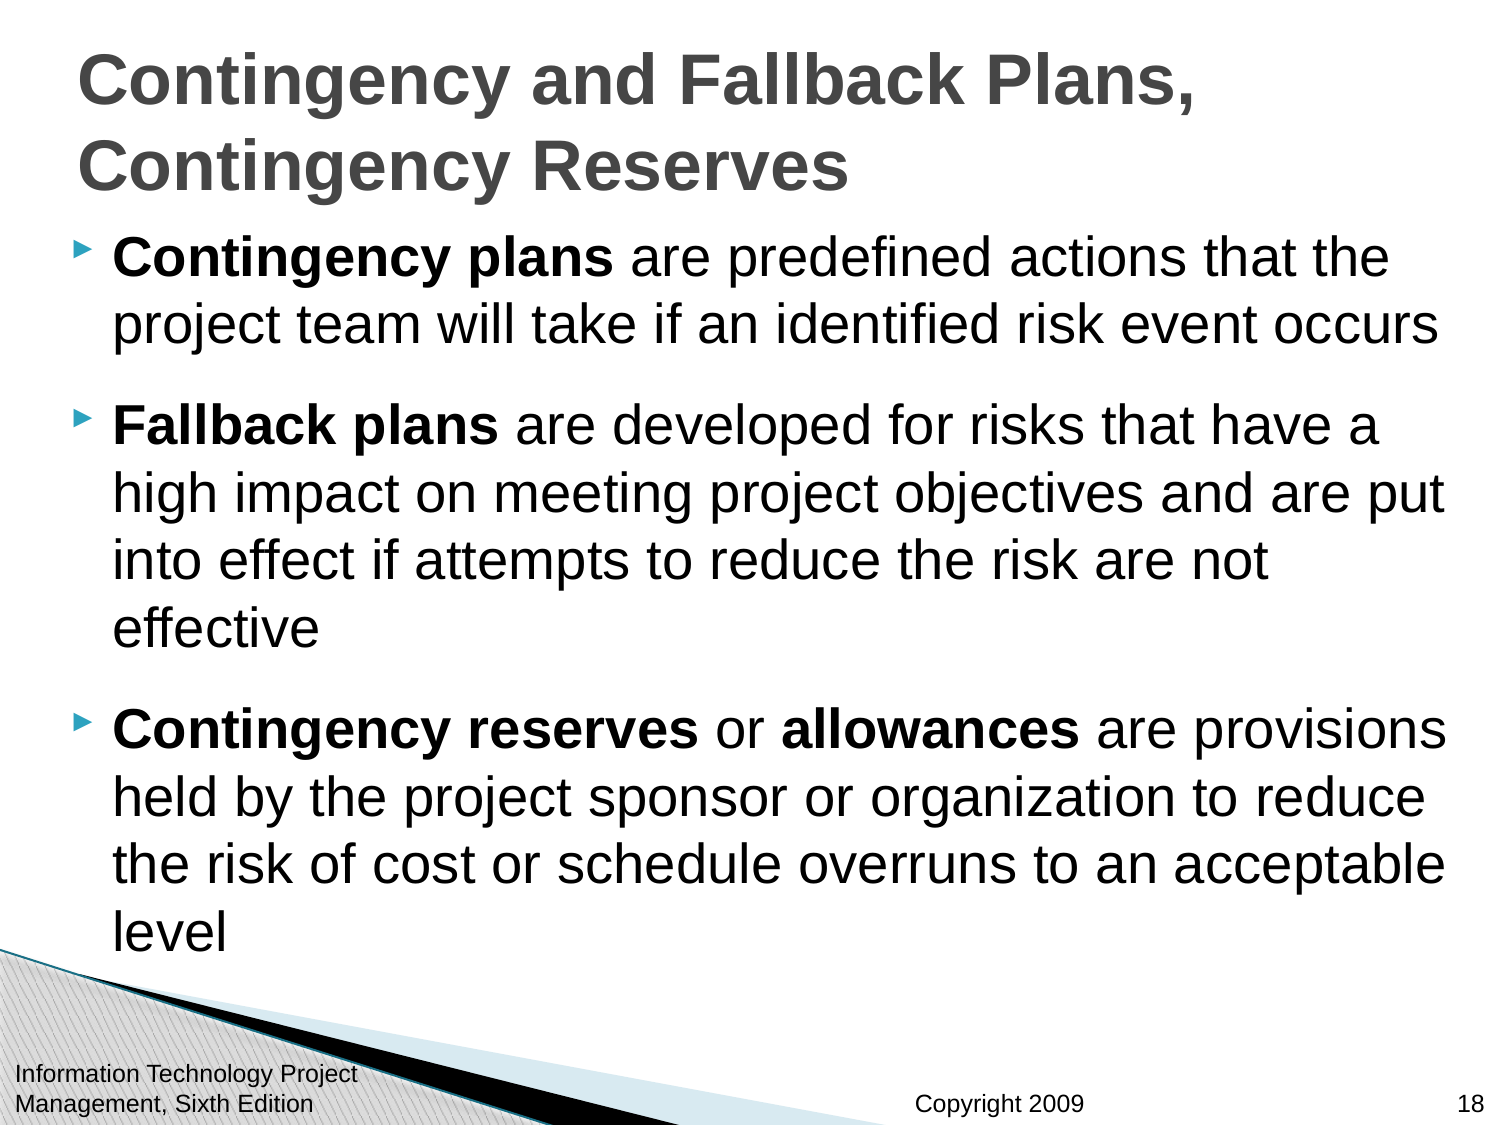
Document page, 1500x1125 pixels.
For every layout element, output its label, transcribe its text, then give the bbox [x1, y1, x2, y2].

slide_number 18 [1408, 1065, 1500, 1125]
list Contingency plans are predefined actions that the project team will take if an identified risk event occurs Fallback plans are developed for risks that have a high impact on meeting project objectives and are put into effect if attempts to reduce the risk are not effective Contingency reserves or allowances are provisions held by the project sponsor or organization to reduce the risk of cost or schedule overruns to an acceptable level [37, 212, 1463, 988]
title Contingency and Fallback Plans, Contingency Reserves [62, 24, 1425, 213]
footer Information Technology Project Management, Sixth Edition [0, 1065, 425, 1125]
